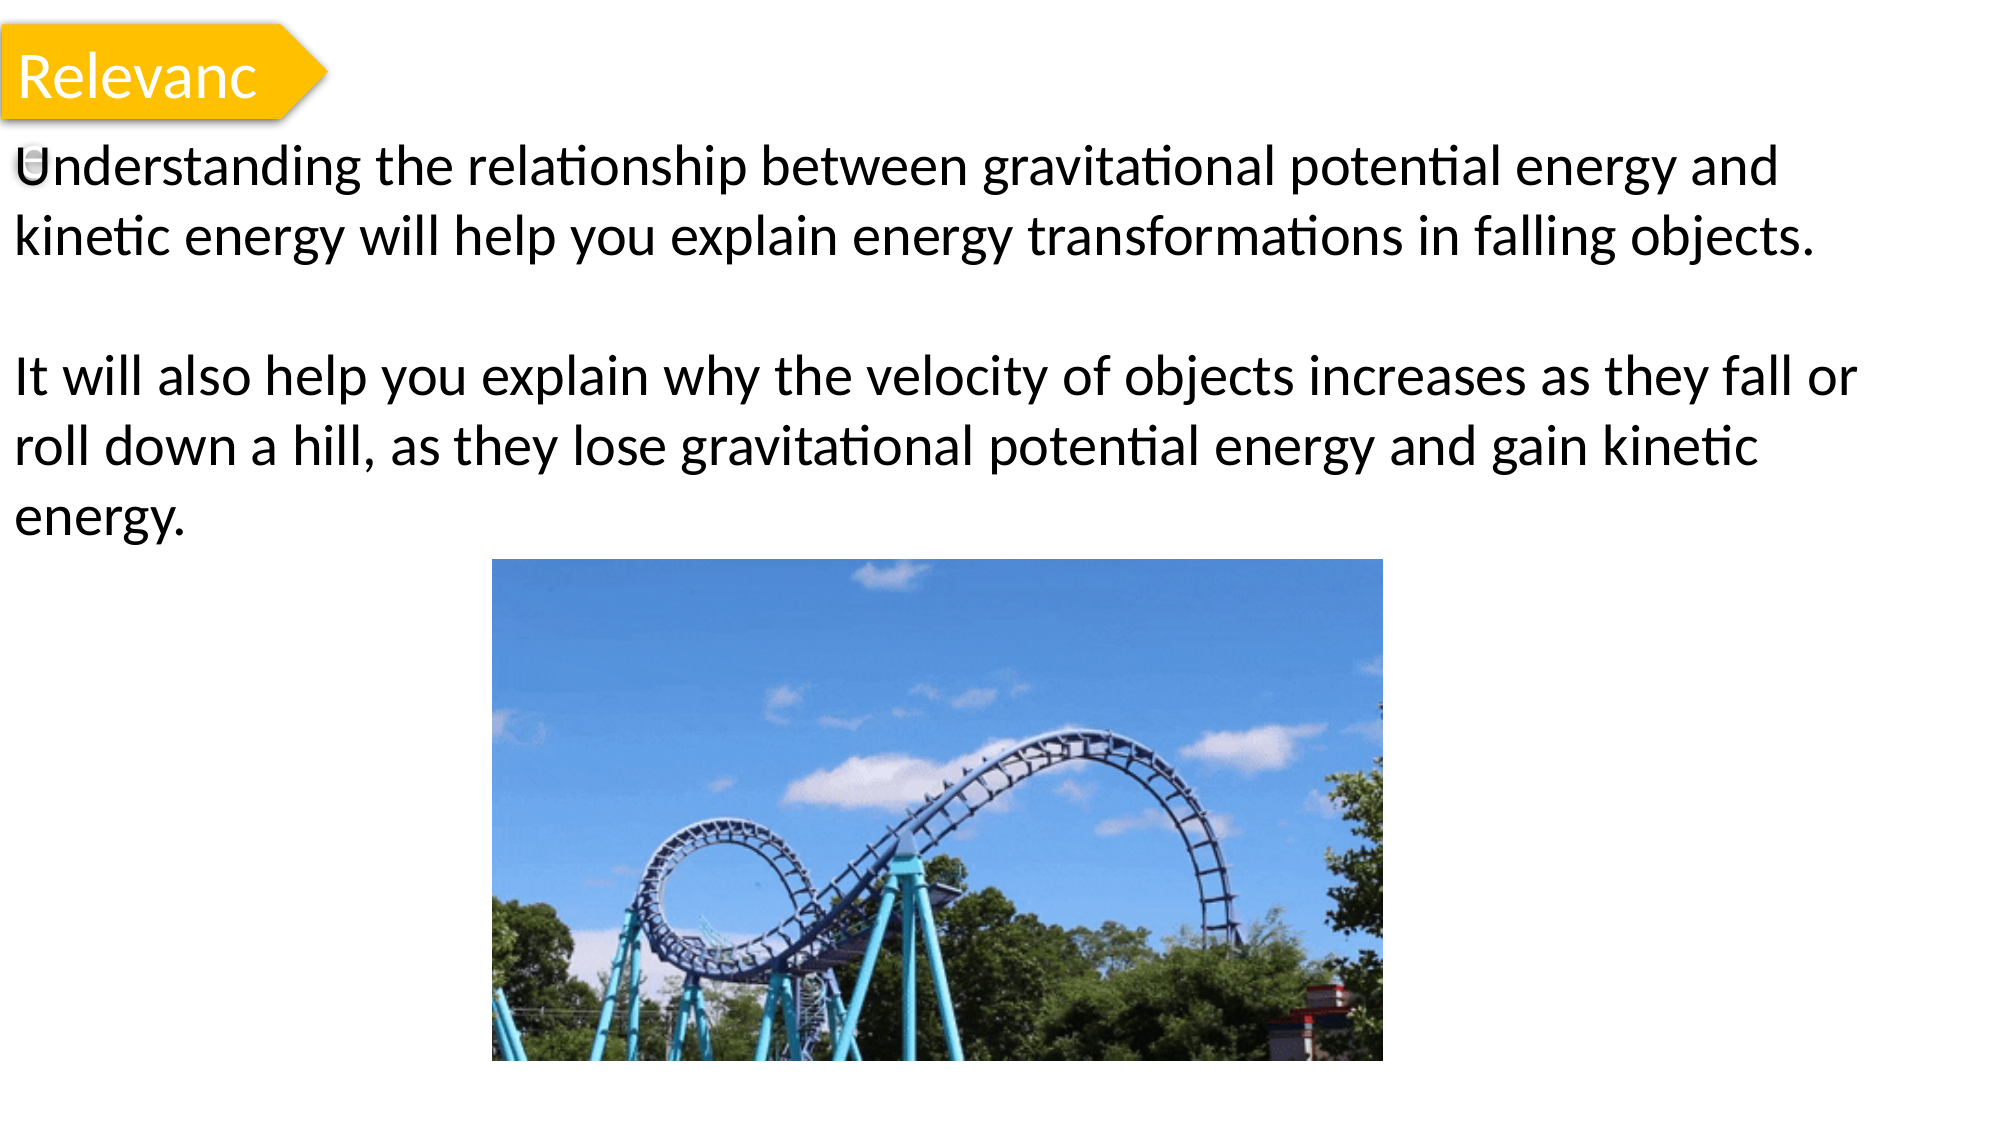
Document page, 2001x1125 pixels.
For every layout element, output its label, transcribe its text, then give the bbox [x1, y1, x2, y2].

text_box Relevance [2, 24, 329, 119]
picture [492, 559, 1383, 1061]
text_box Understanding the relationship between gravitational potential energy and kinetic energy will help you explain energy transformations in falling objects. It will also help you explain why the velocity of objects increases as they fall or roll down a hill, as they lose gravitational potential energy and gain kinetic energy. [0, 120, 1909, 555]
